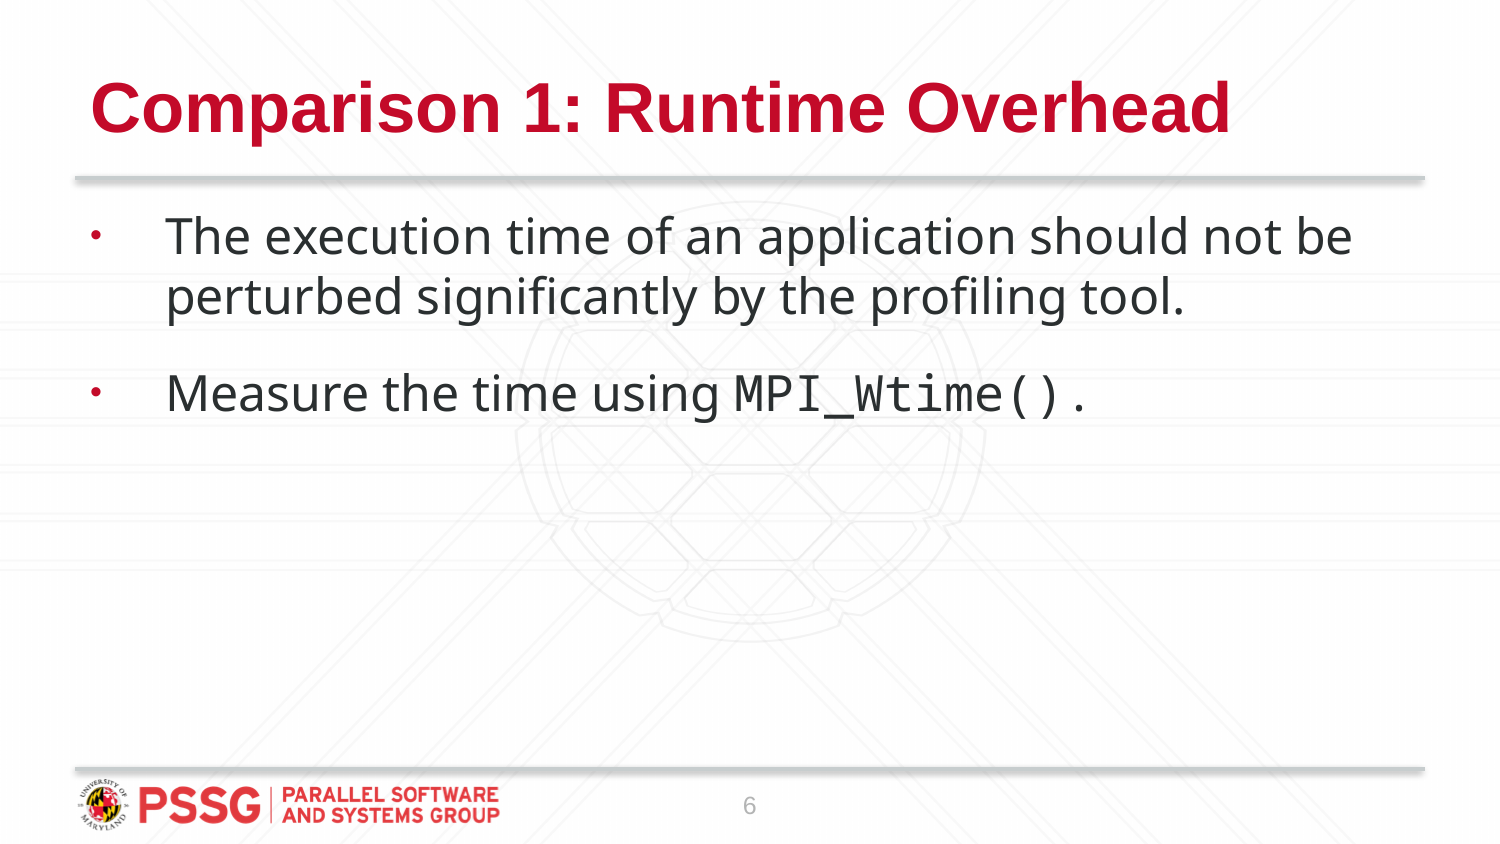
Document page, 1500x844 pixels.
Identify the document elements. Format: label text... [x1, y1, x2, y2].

picture [76, 778, 502, 831]
title Comparison 1: Runtime Overhead [75, 33, 1425, 175]
slide_number 6 [713, 782, 787, 827]
